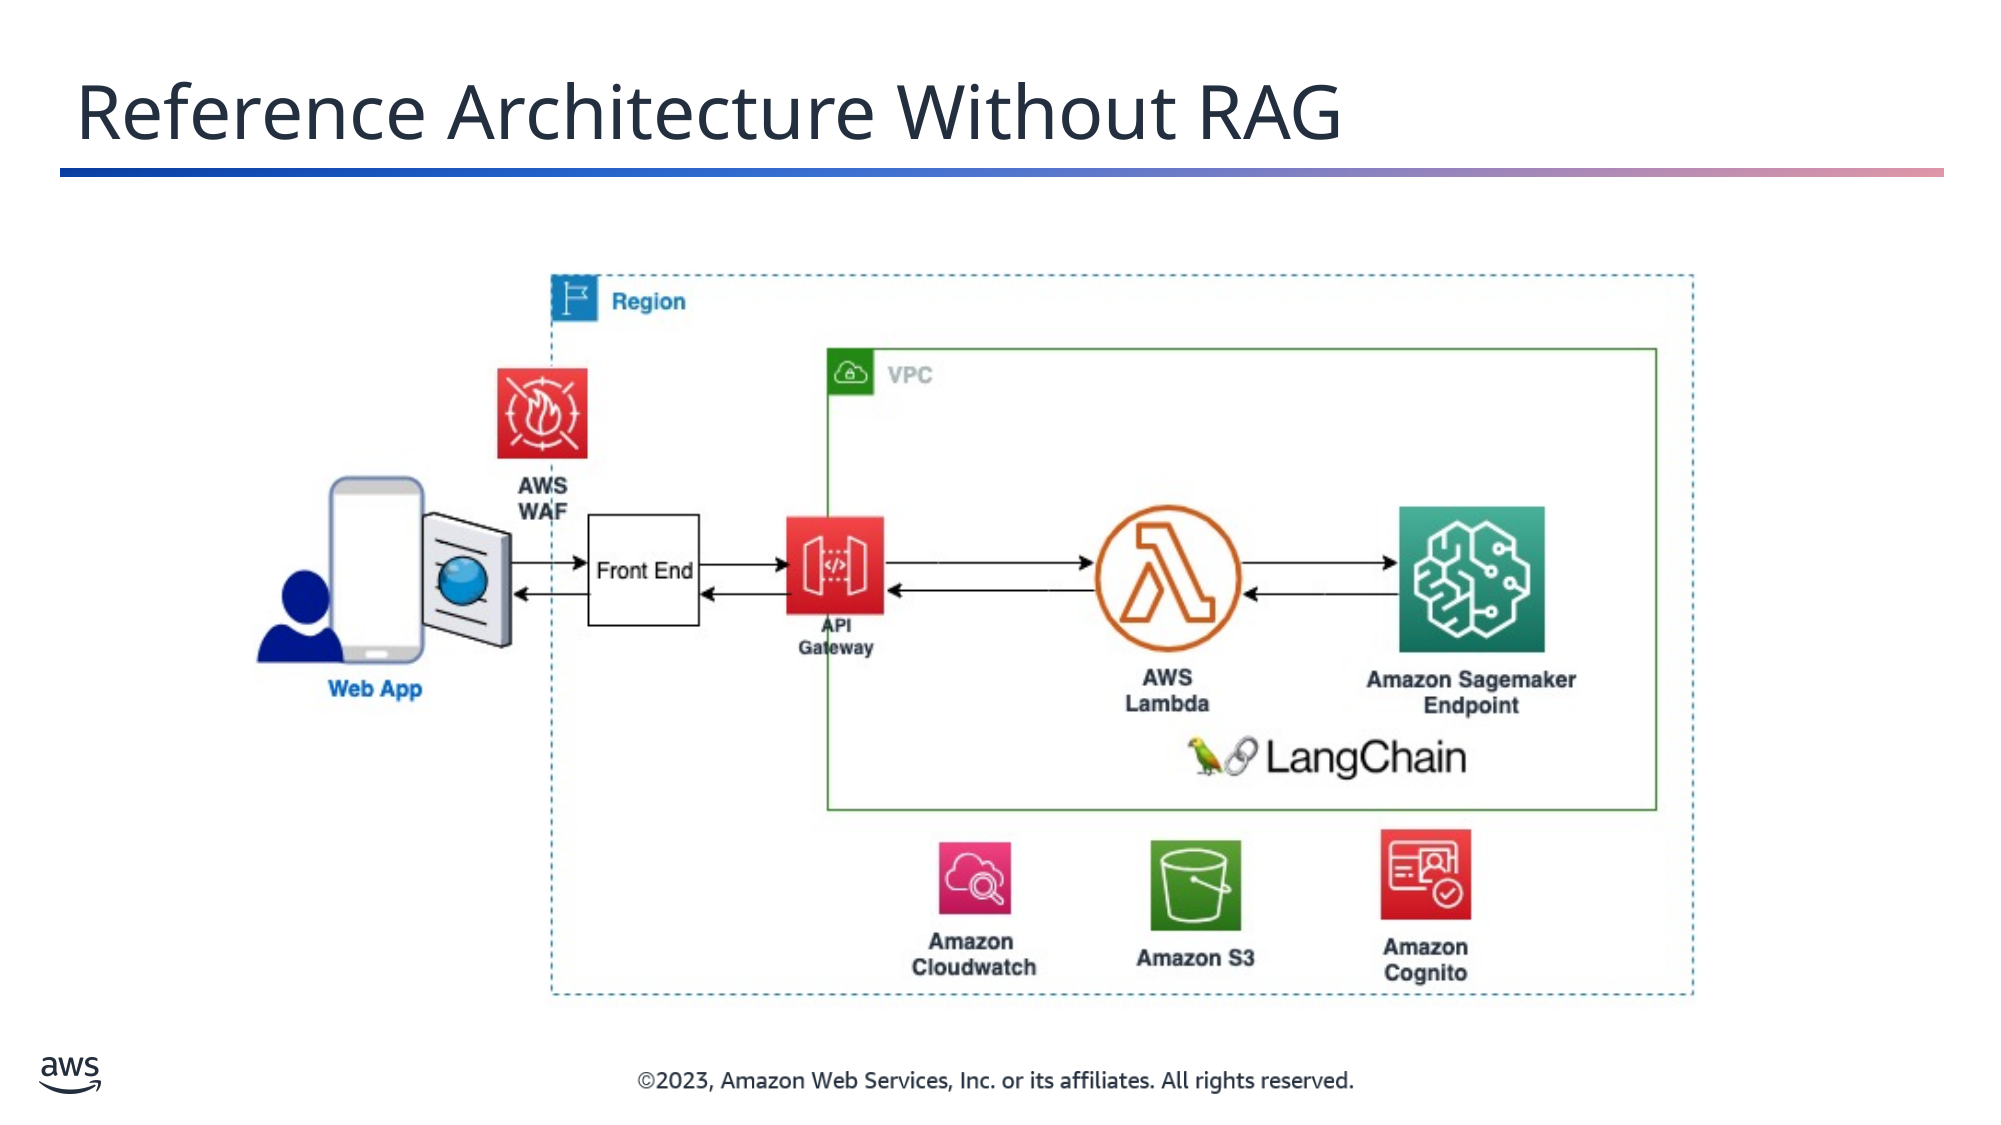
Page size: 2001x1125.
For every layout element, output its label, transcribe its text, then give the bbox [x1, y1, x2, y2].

picture [39, 1057, 101, 1094]
picture [60, 168, 1944, 177]
picture [621, 1057, 1378, 1109]
title Reference Architecture Without RAG [60, 49, 1941, 170]
picture [253, 271, 1699, 1016]
